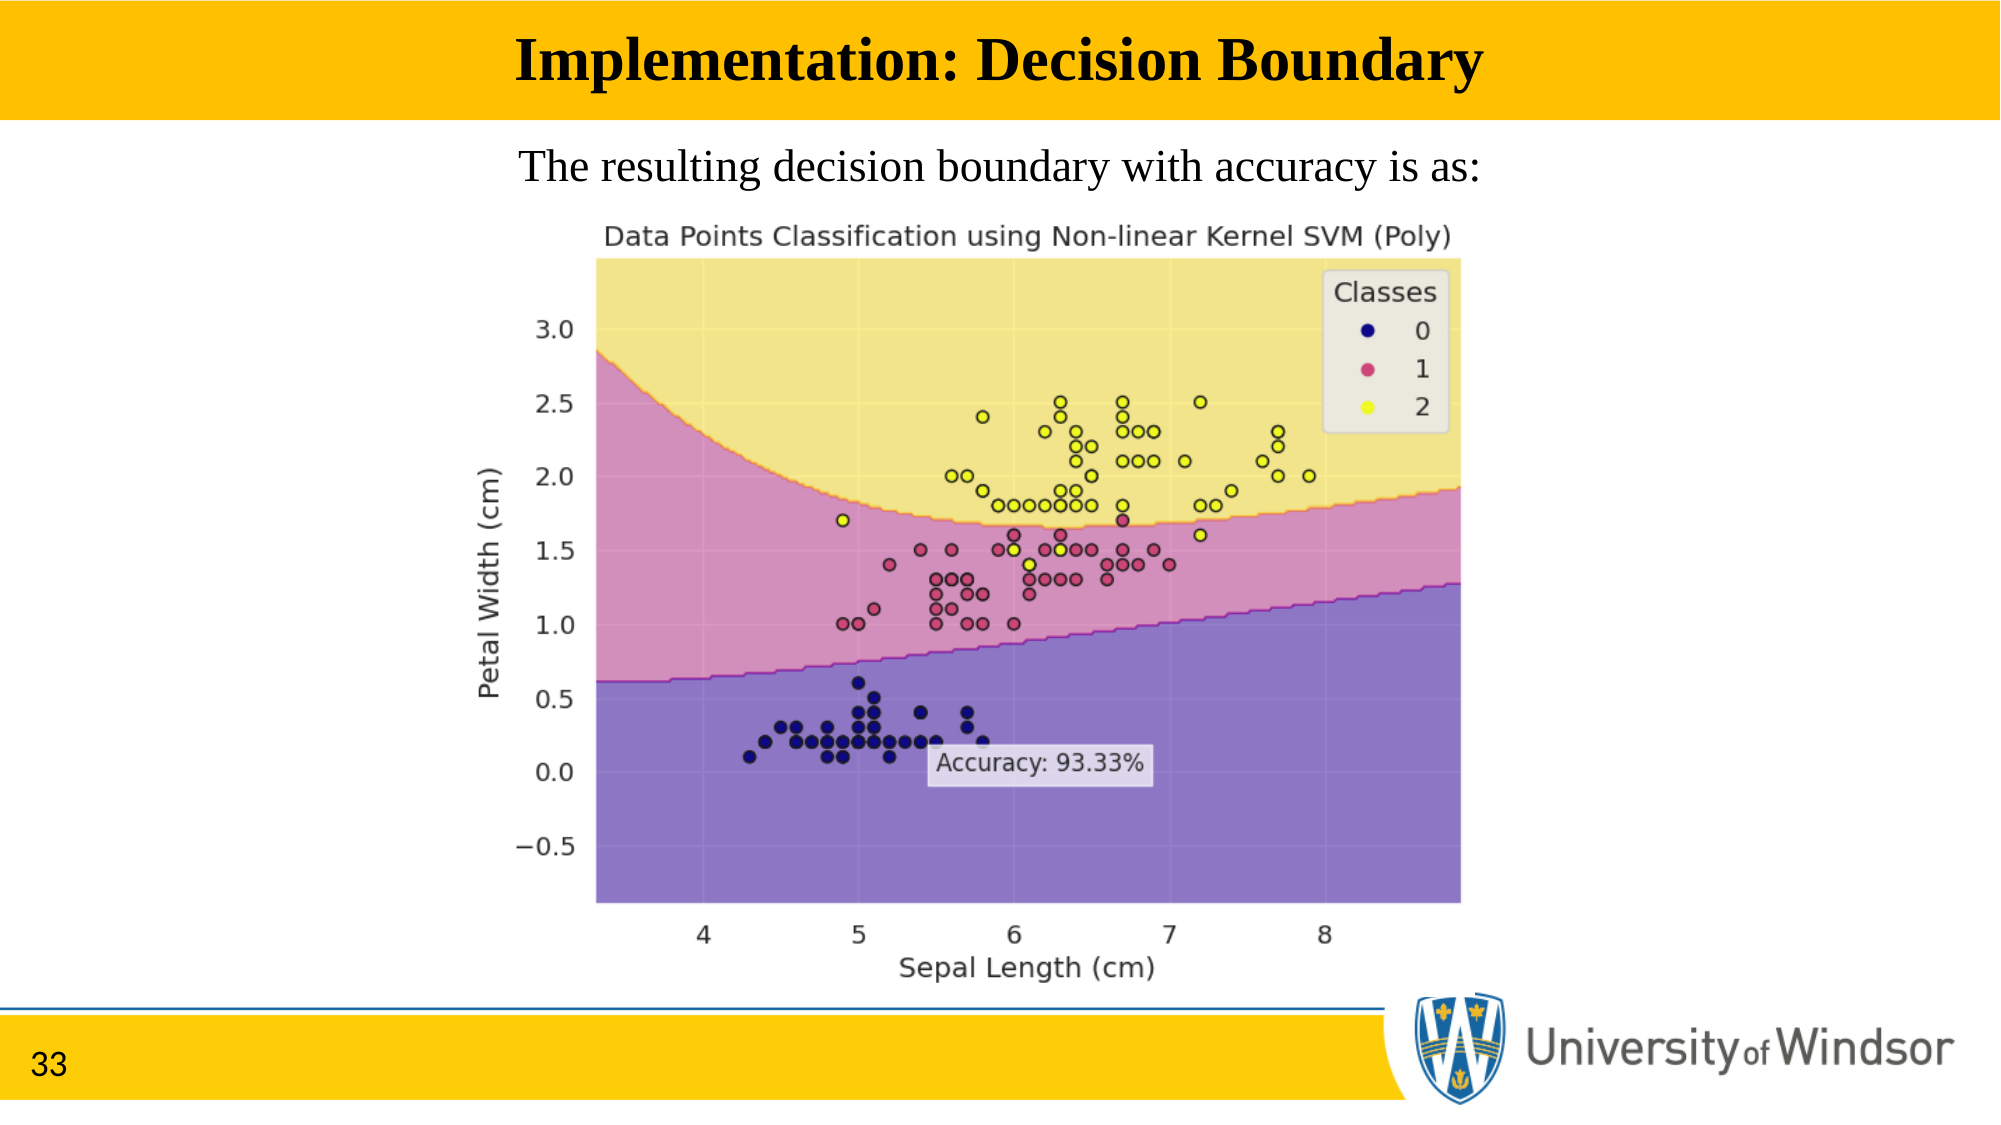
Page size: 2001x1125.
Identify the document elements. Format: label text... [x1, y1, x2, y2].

picture [0, 211, 2000, 1125]
text_box The resulting decision boundary with accuracy is as: [77, 128, 1923, 199]
text_box 33 [15, 1031, 465, 1092]
title Implementation: Decision Boundary [0, 0, 2000, 121]
